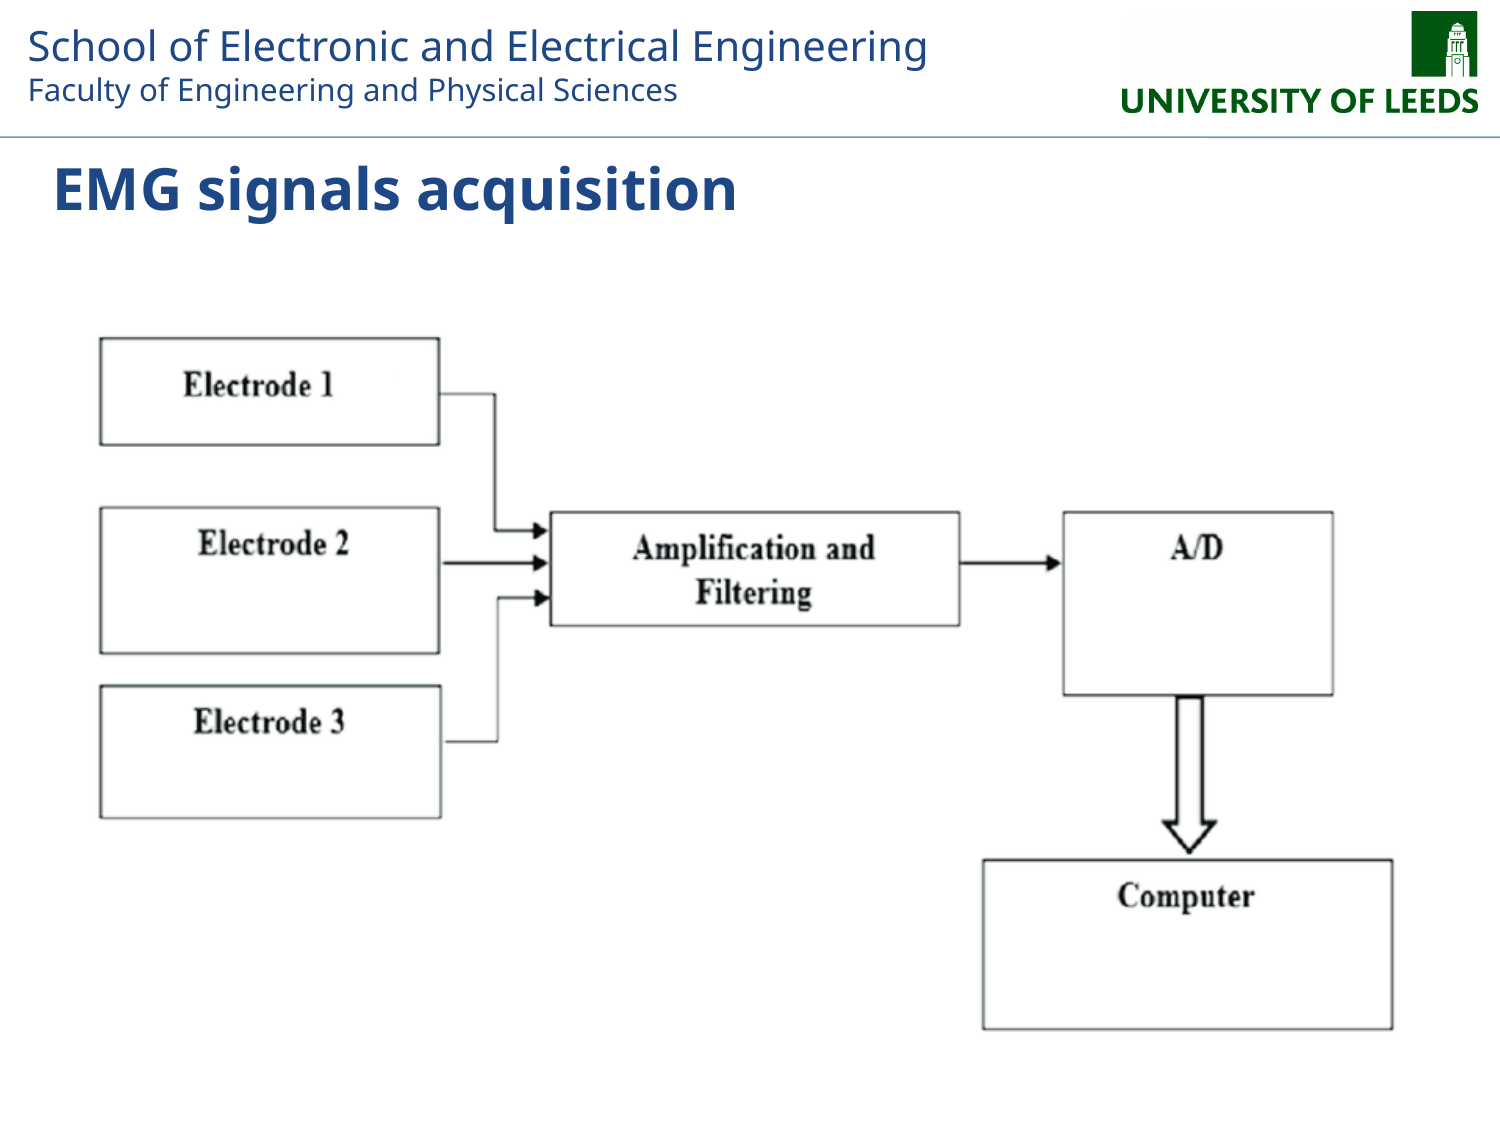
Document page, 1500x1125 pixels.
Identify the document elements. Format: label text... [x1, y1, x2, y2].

title EMG signals acquisition [37, 137, 1388, 238]
picture [1122, 11, 1478, 113]
picture [83, 314, 1417, 1075]
